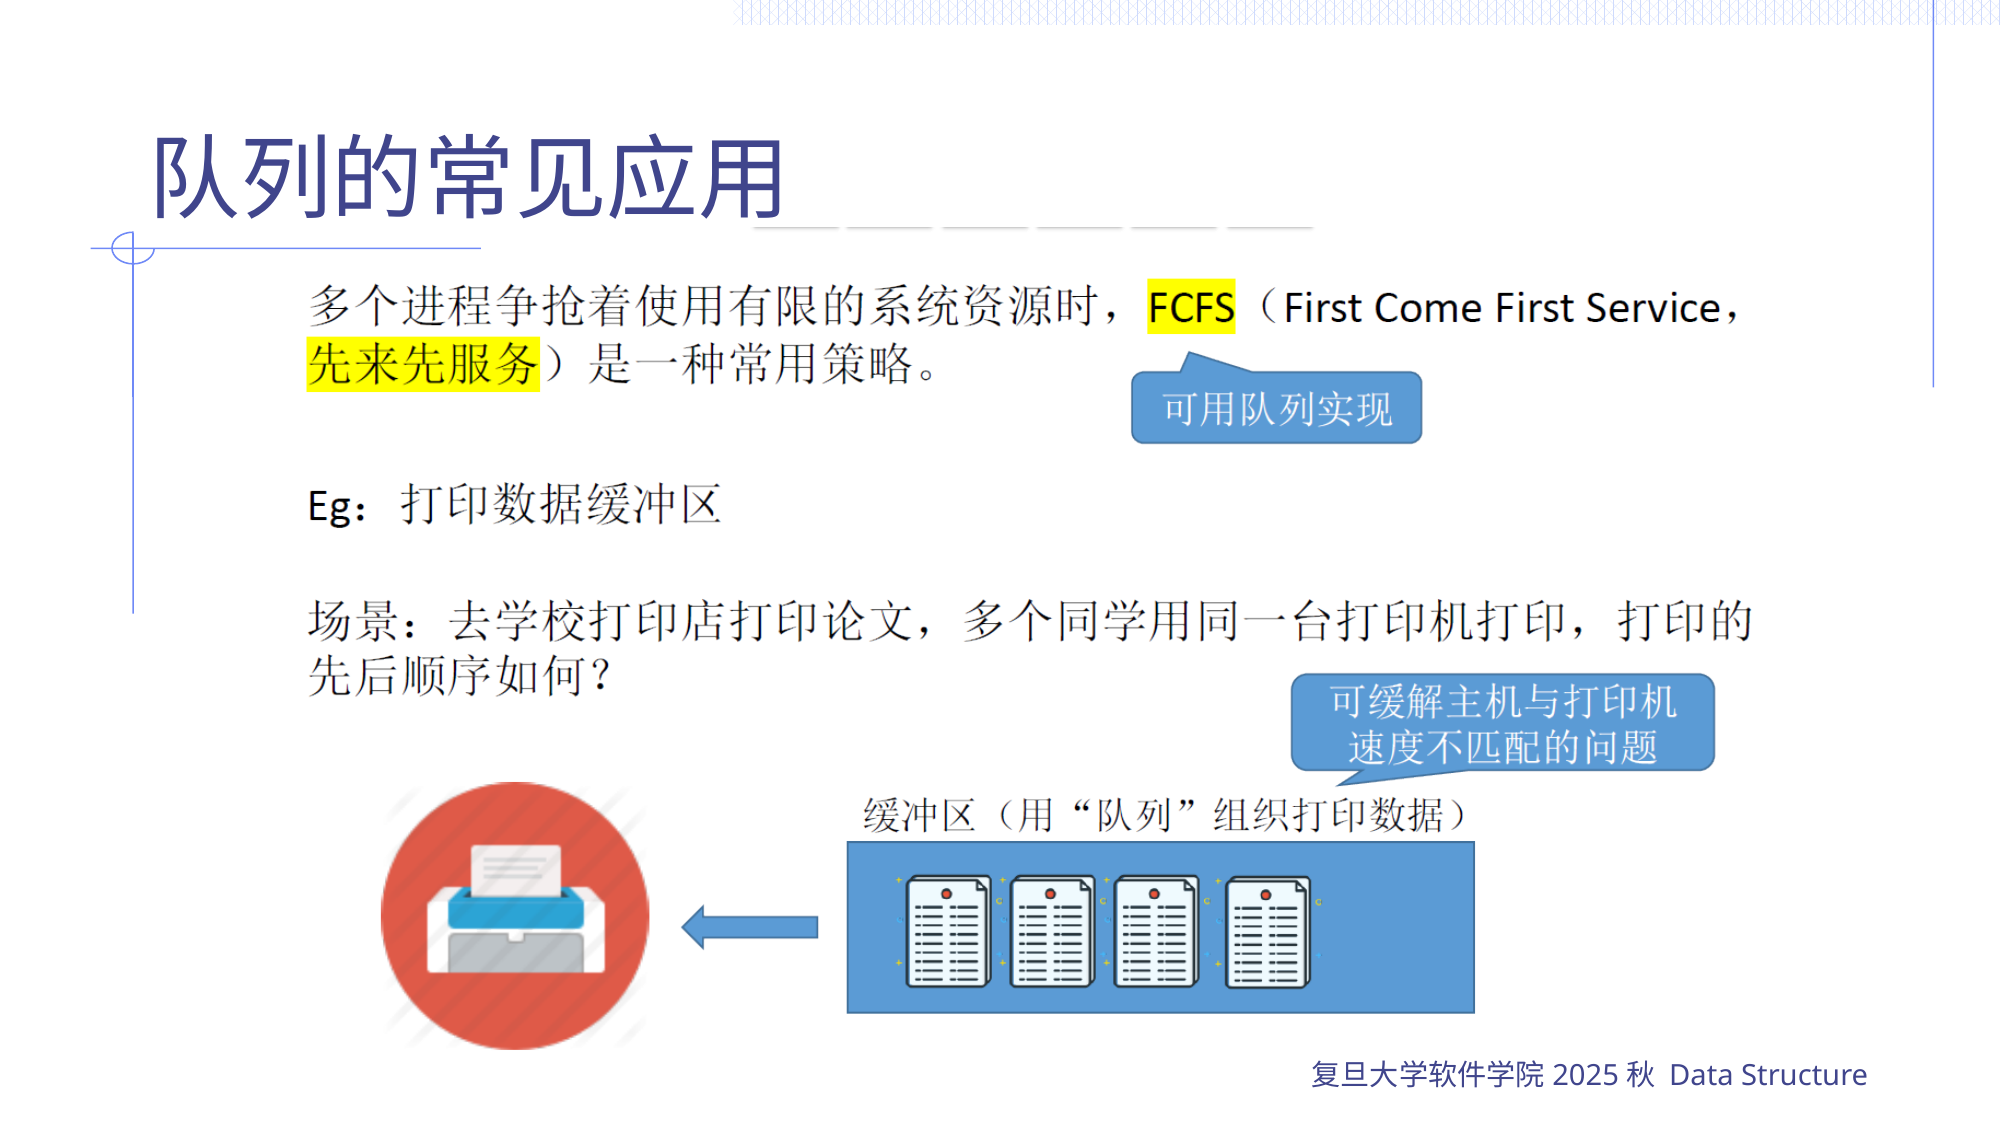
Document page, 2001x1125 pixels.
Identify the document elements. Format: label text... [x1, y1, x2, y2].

title 队列的常见应用 [133, 50, 1834, 238]
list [243, 227, 1823, 1073]
